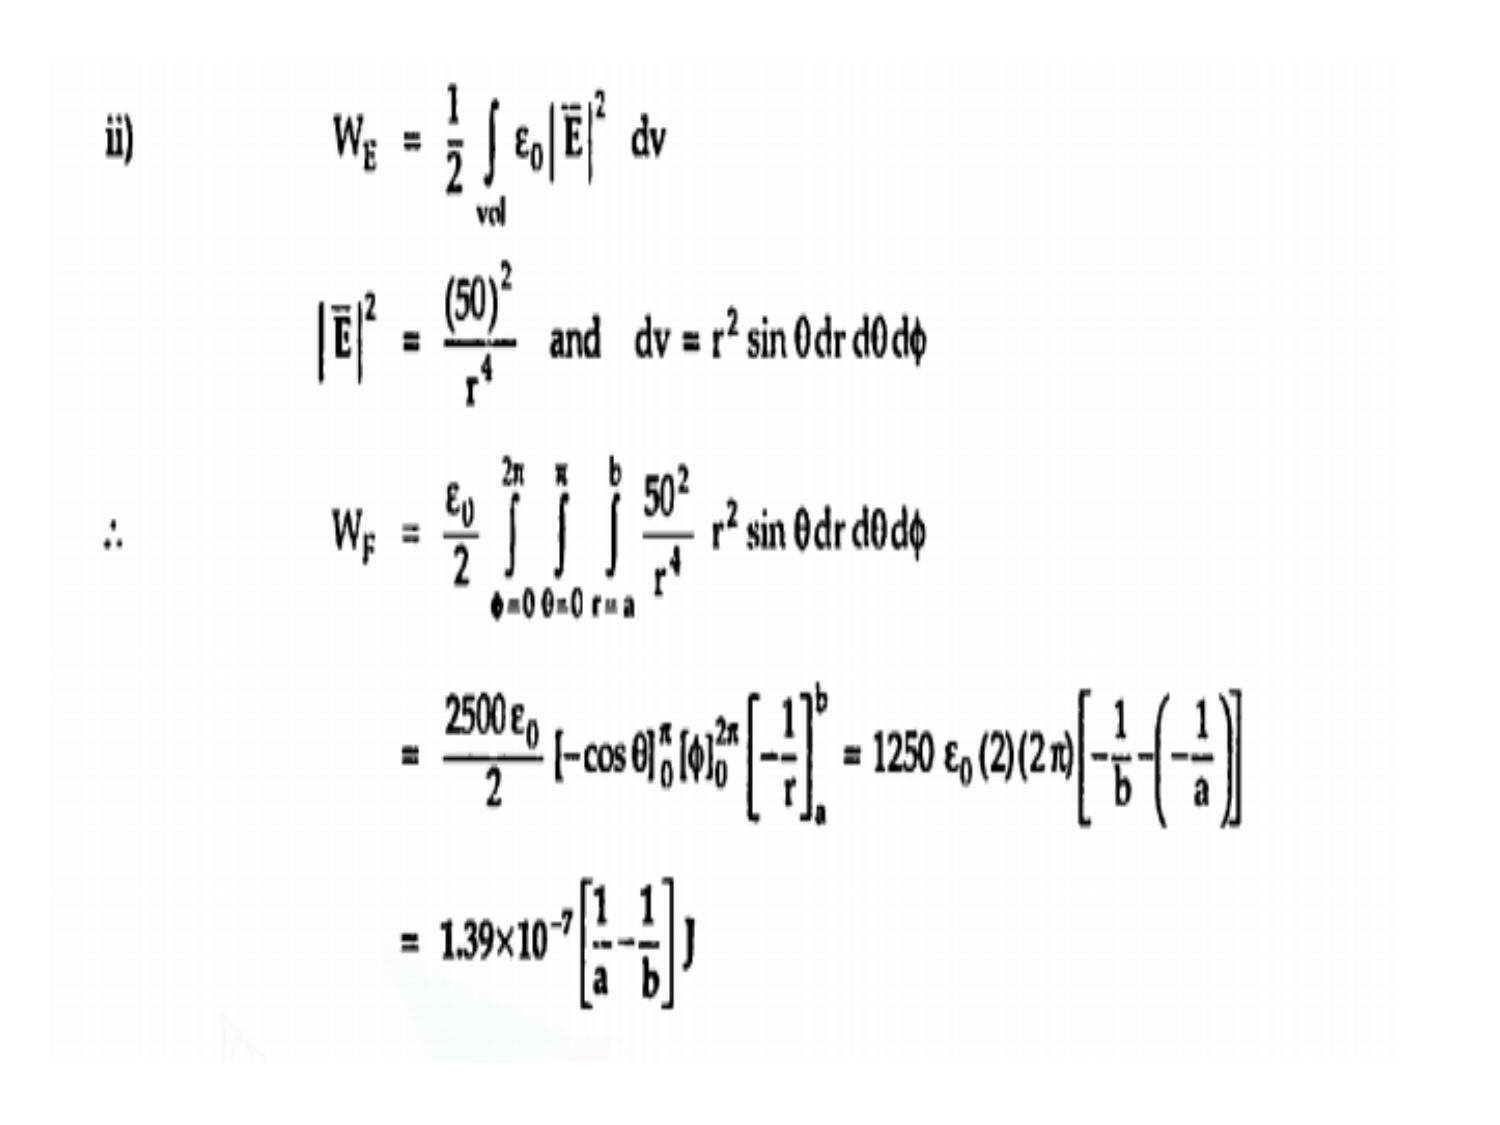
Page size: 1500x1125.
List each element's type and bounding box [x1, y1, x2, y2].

list [49, 62, 1401, 1063]
